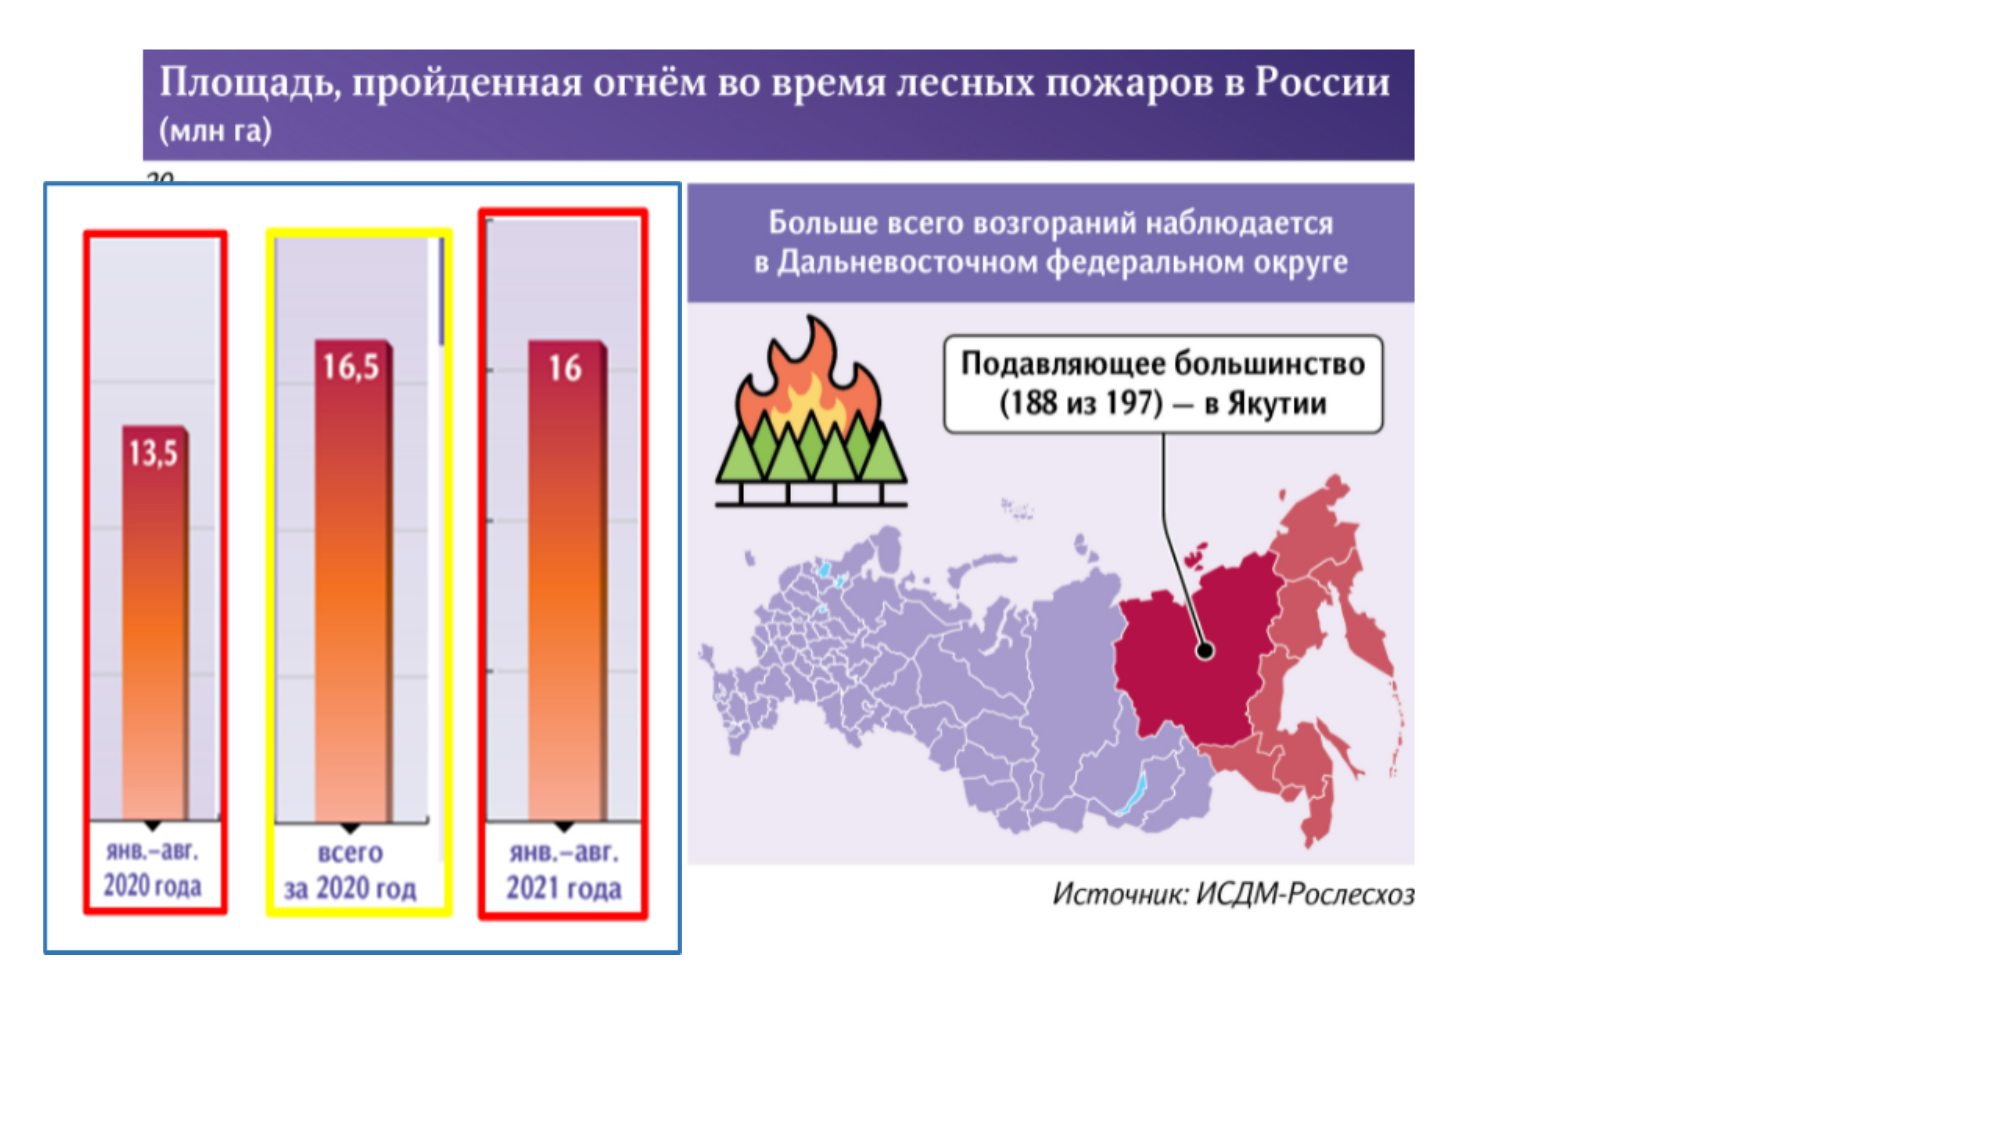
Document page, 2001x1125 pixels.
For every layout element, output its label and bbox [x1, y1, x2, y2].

picture [43, 31, 1454, 955]
